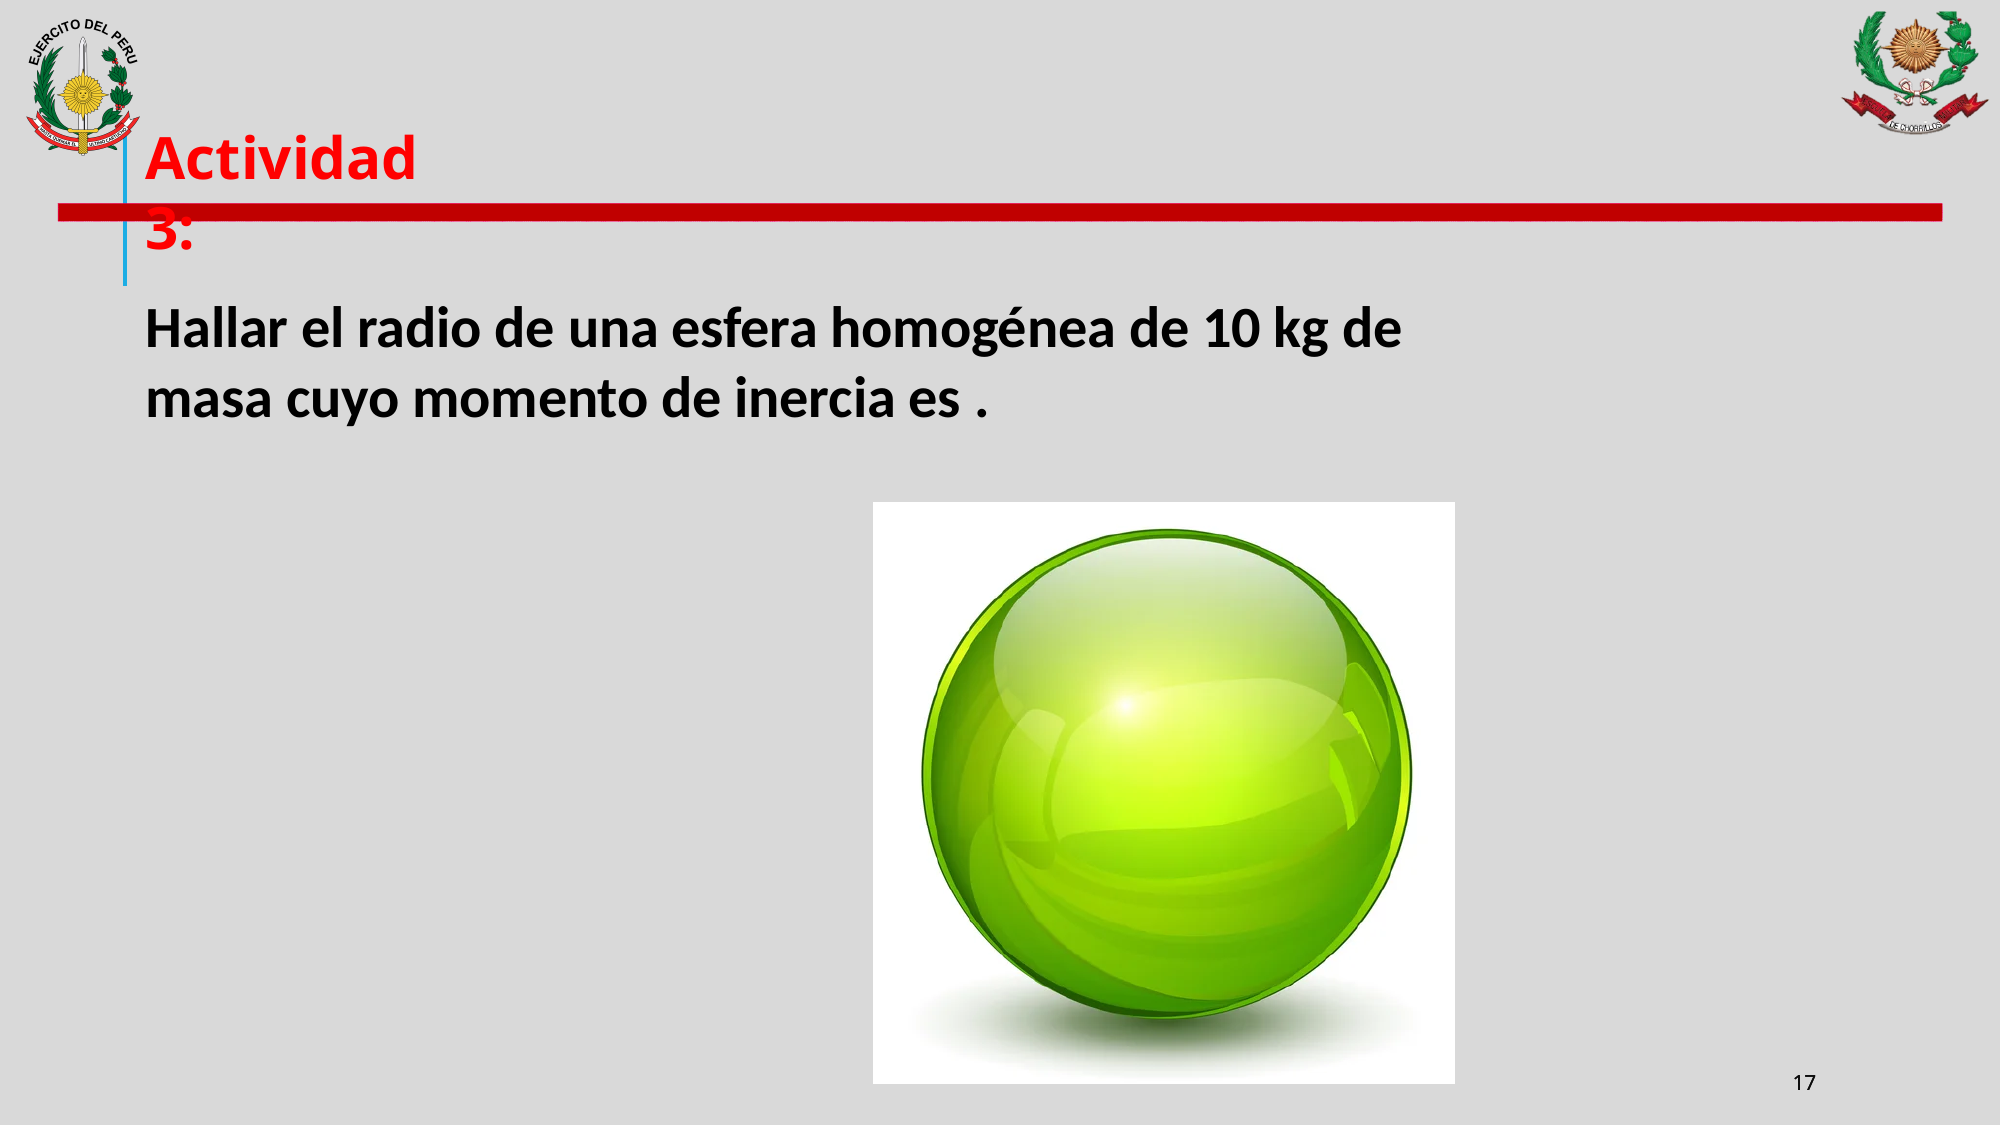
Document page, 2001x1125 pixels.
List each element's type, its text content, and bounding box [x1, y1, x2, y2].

text_box Actividad 3: [130, 113, 481, 269]
picture [873, 502, 1456, 1085]
picture [26, 19, 140, 156]
text_box 17 [1777, 1061, 1938, 1107]
picture [1822, 0, 1999, 146]
